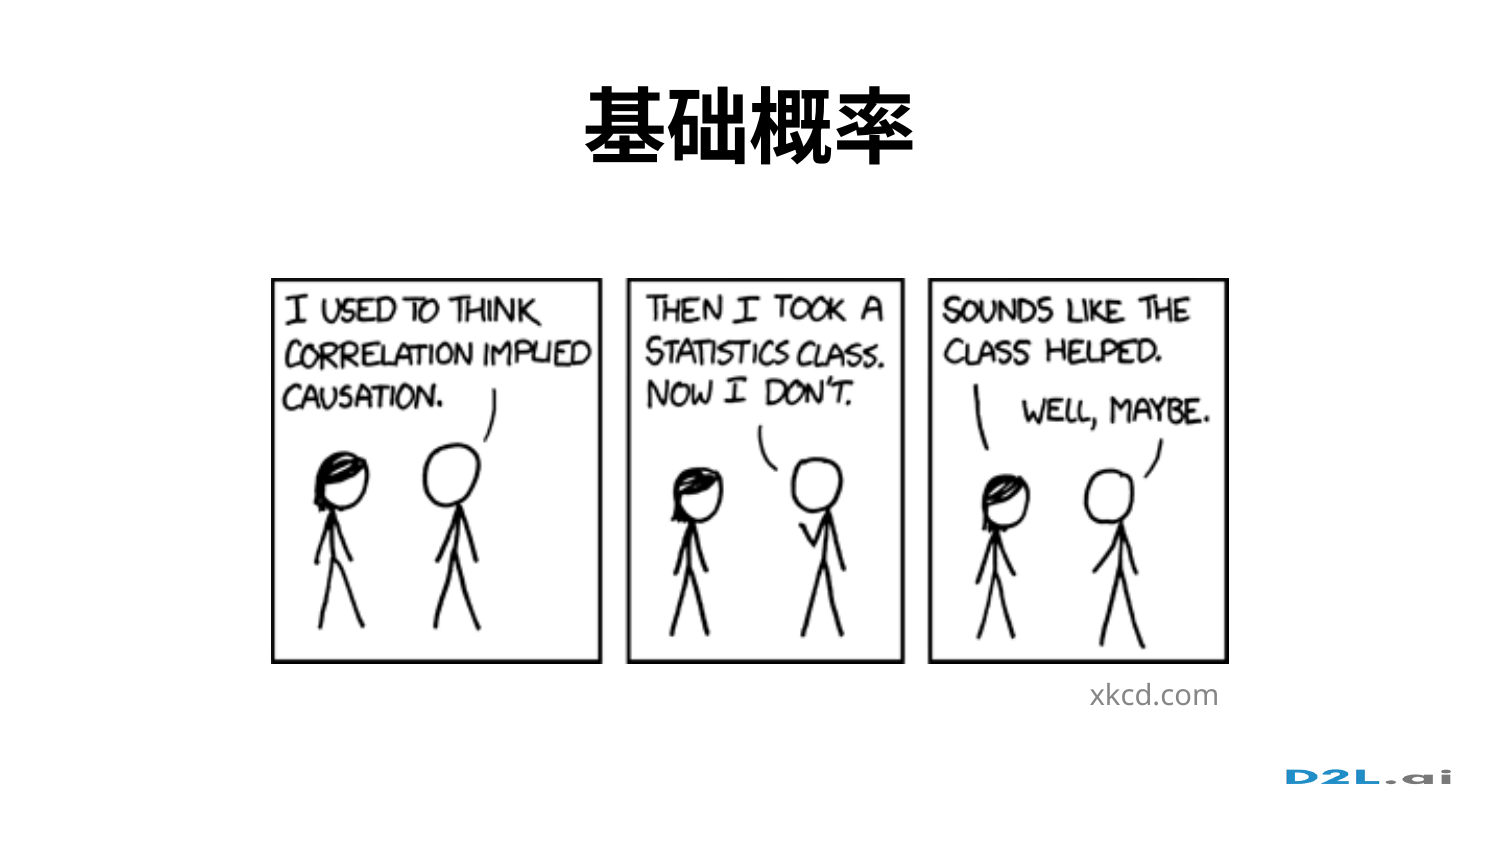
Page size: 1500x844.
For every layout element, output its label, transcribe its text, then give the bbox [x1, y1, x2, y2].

picture [271, 278, 1229, 665]
text_box xkcd.com [1081, 667, 1228, 719]
title 基础概率 [111, 47, 1388, 202]
picture [1284, 745, 1454, 806]
